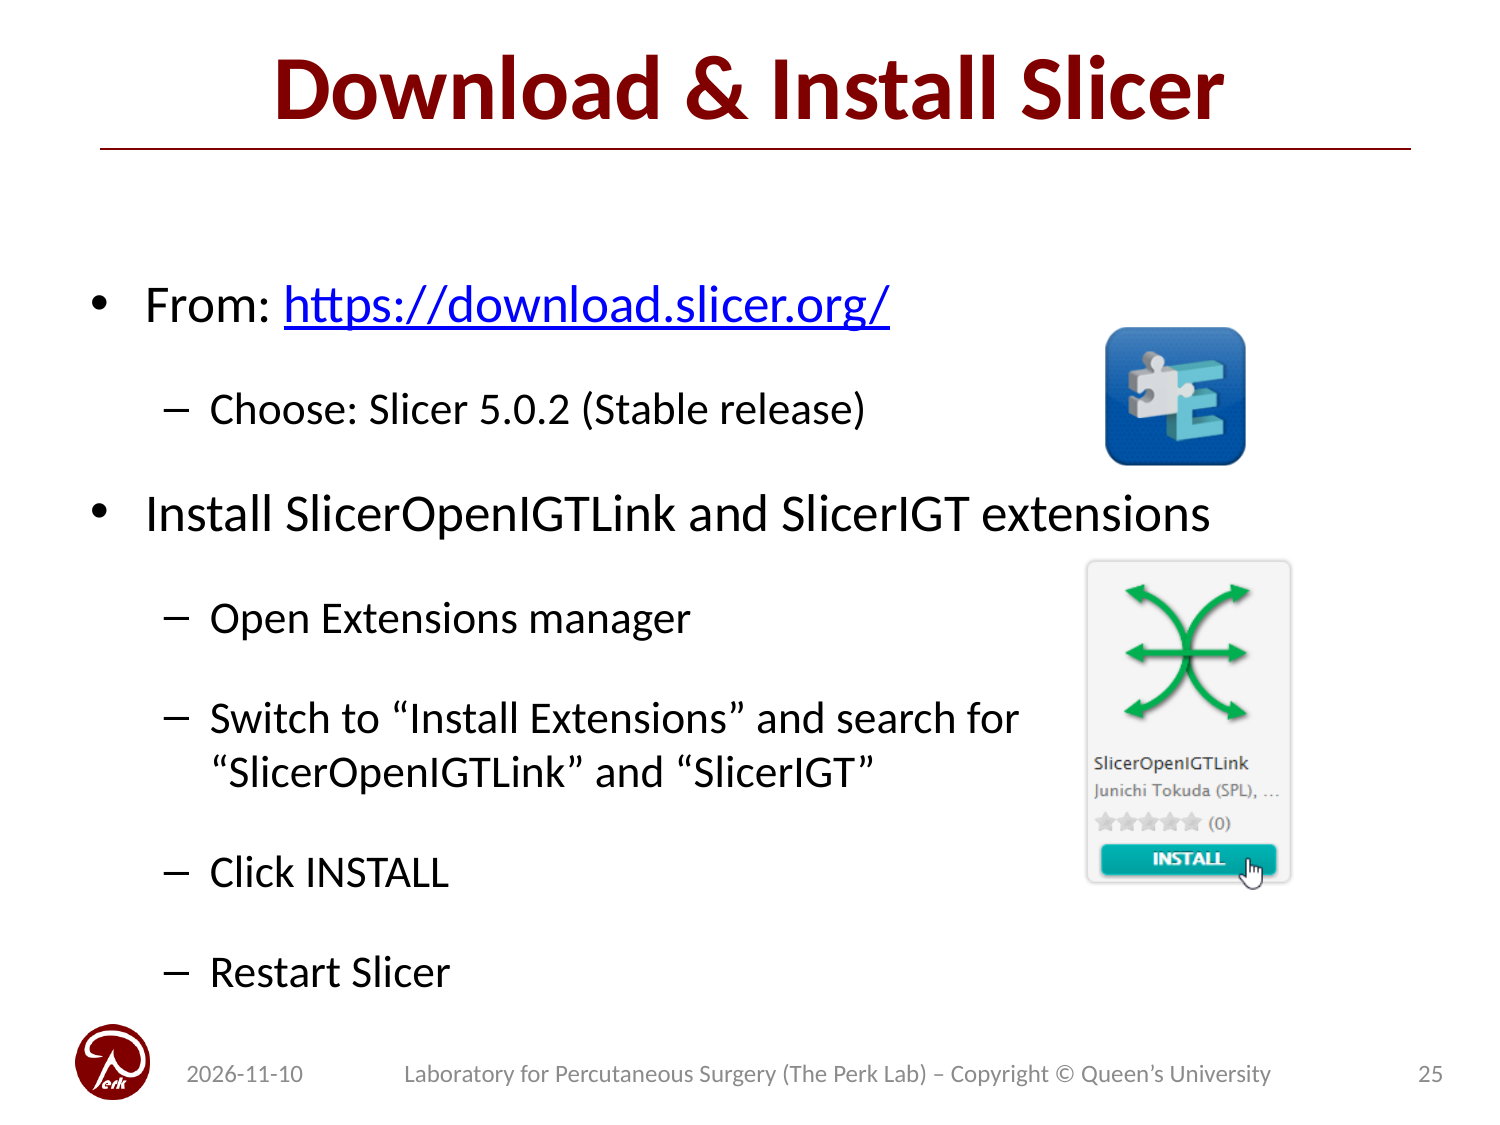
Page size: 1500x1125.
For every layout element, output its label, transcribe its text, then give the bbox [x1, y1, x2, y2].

footer Laboratory for Percutaneous Surgery (The Perk Lab) – Copyright © Queen’s University [348, 1042, 1329, 1103]
slide_number 25 [1352, 1042, 1459, 1103]
title Download & Install Slicer [75, 7, 1425, 159]
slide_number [171, 1042, 325, 1103]
picture [1104, 325, 1247, 469]
list From: https://download.slicer.org/ Choose: Slicer 5.0.2 (Stable release) Install SlicerOpenIGTLink and SlicerIGT extensions Open Extensions manager Switch to “Install Extensions” and search for “SlicerOpenIGTLink” and “SlicerIGT” Click INSTALL Restart Slicer [75, 262, 1425, 1005]
picture [75, 1024, 150, 1100]
picture [1080, 550, 1306, 907]
